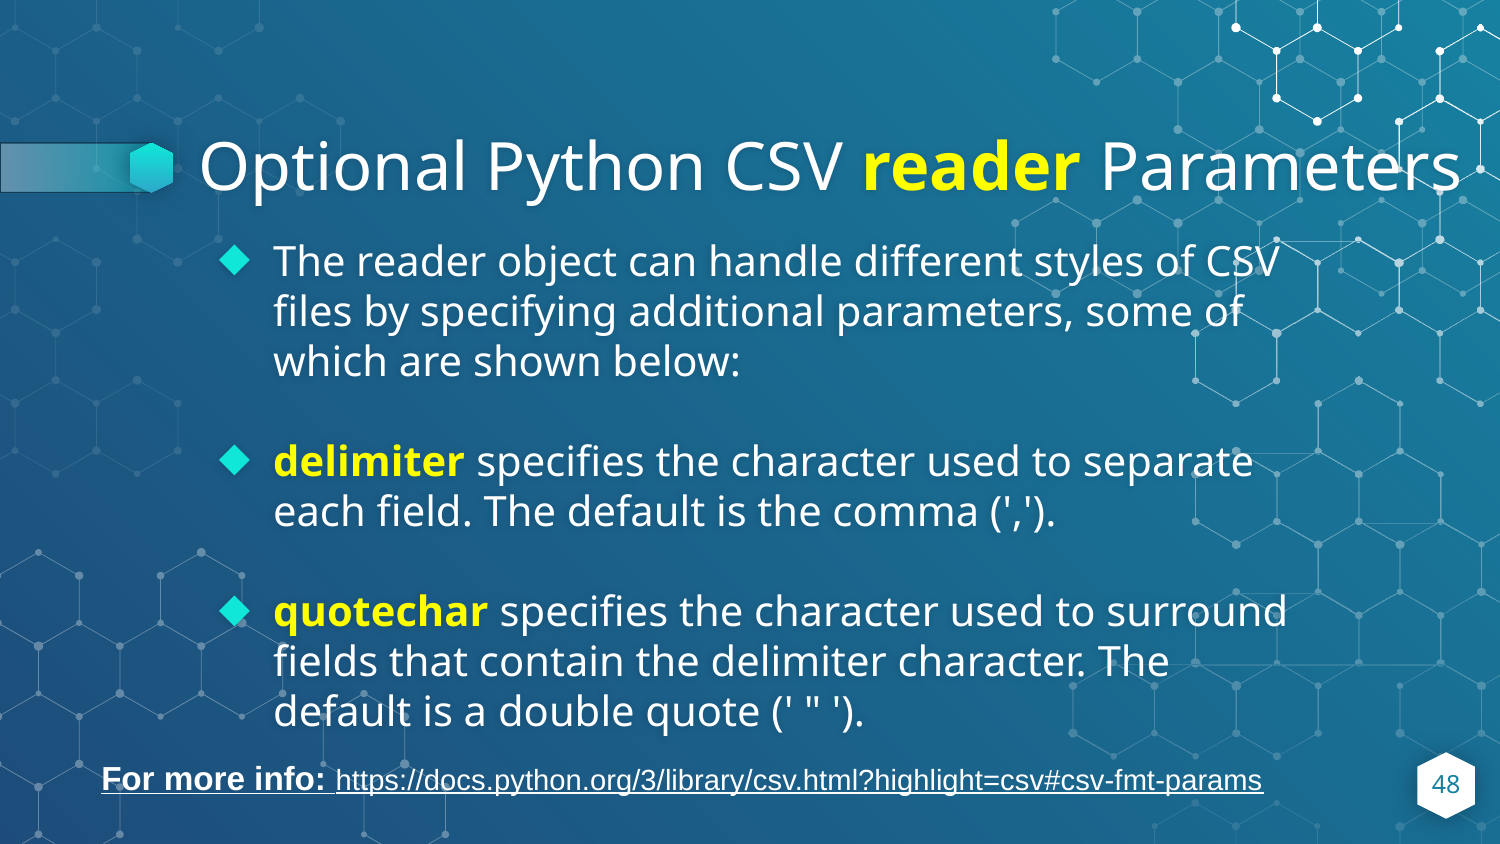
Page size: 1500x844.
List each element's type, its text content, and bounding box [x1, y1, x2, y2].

list The reader object can handle different styles of CSV files by specifying additional parameters, some of which are shown below: delimiter specifies the character used to separate each field. The default is the comma (','). quotechar specifies the character used to surround fields that contain the delimiter character. The default is a double quote (' " '). [198, 234, 1302, 733]
text_box For more info: https://docs.python.org/3/library/csv.html?highlight=csv#csv-fmt-params [86, 749, 1364, 805]
slide_number 48 [1417, 752, 1475, 819]
title Optional Python CSV reader Parameters [198, 140, 1475, 198]
